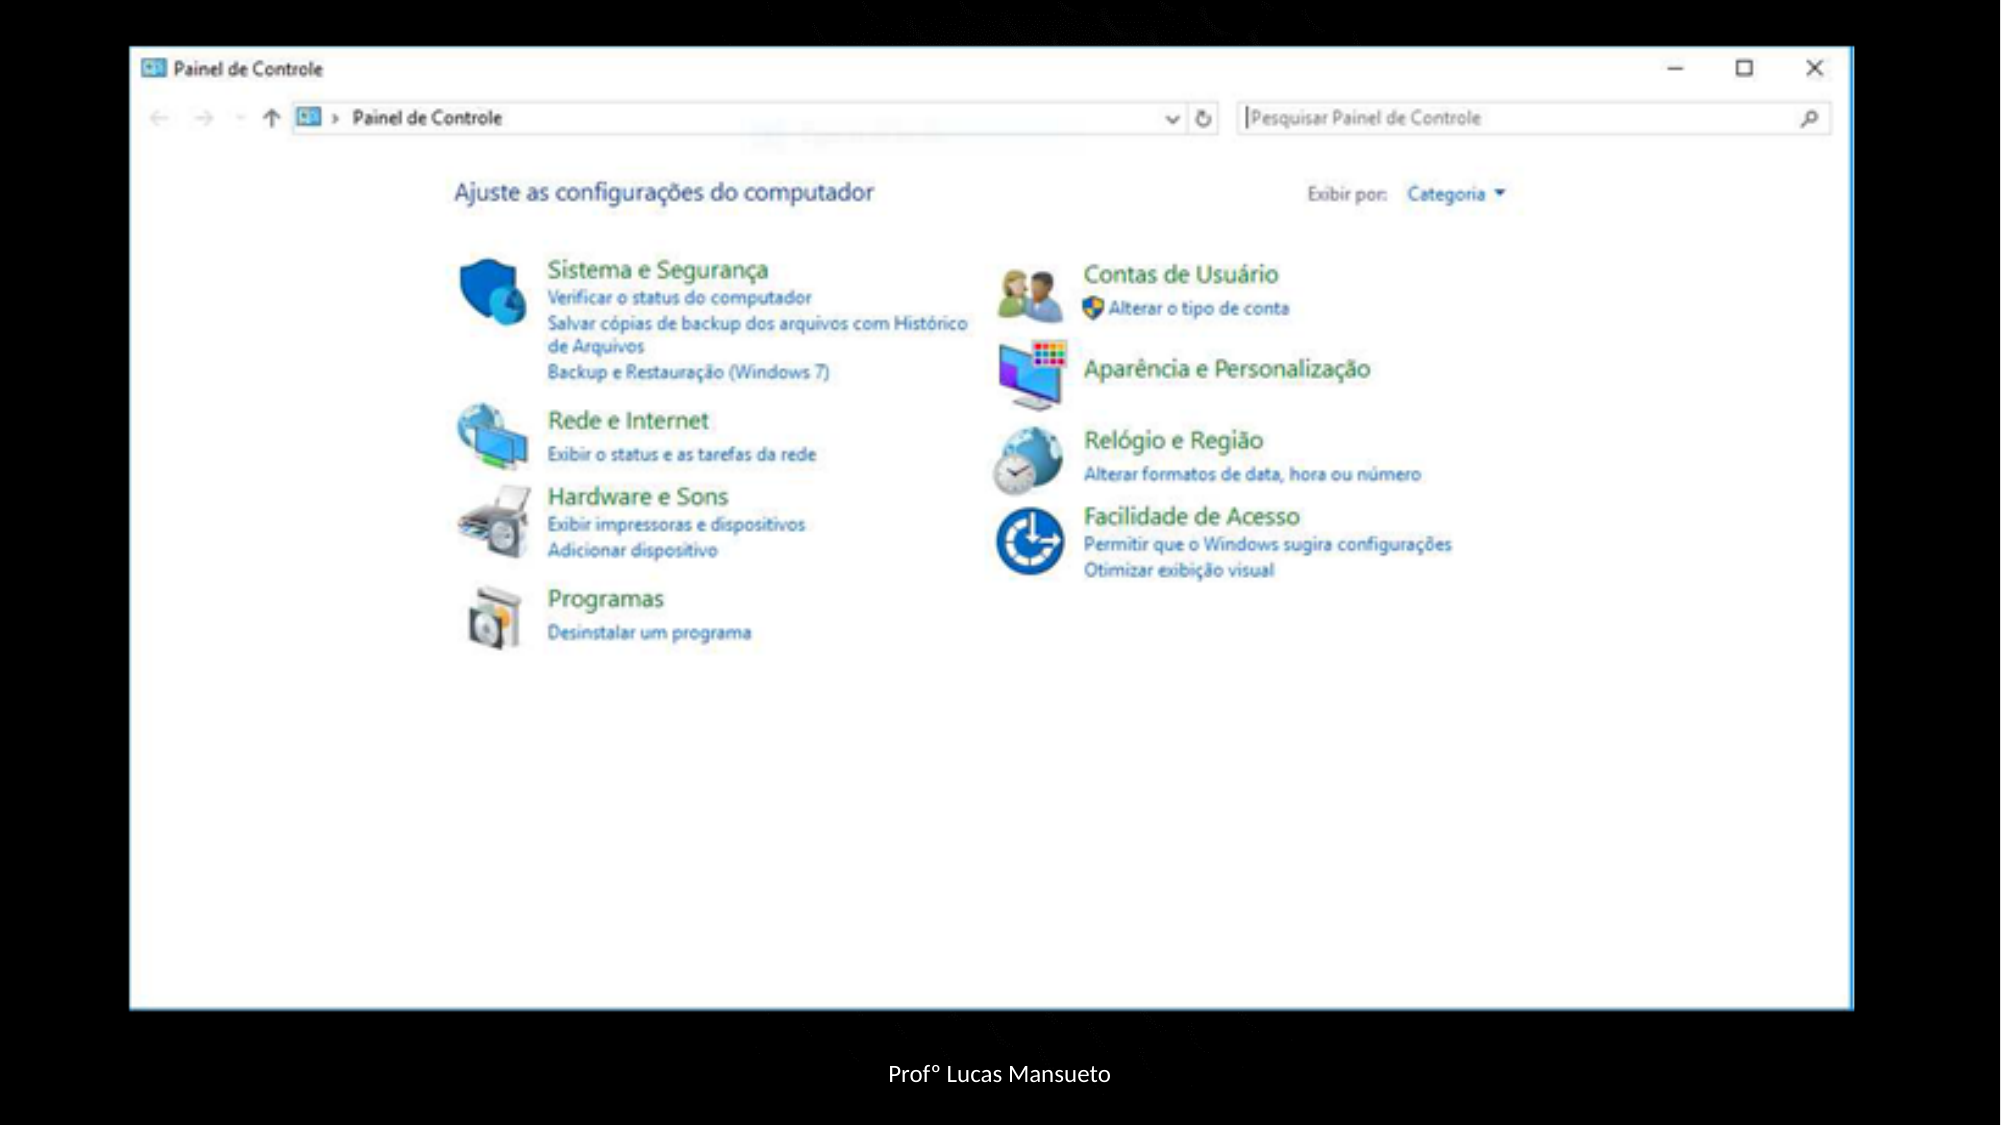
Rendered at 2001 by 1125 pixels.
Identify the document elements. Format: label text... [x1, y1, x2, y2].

picture [0, 0, 2001, 1125]
text_box Profº Lucas Mansueto [662, 1042, 1338, 1103]
